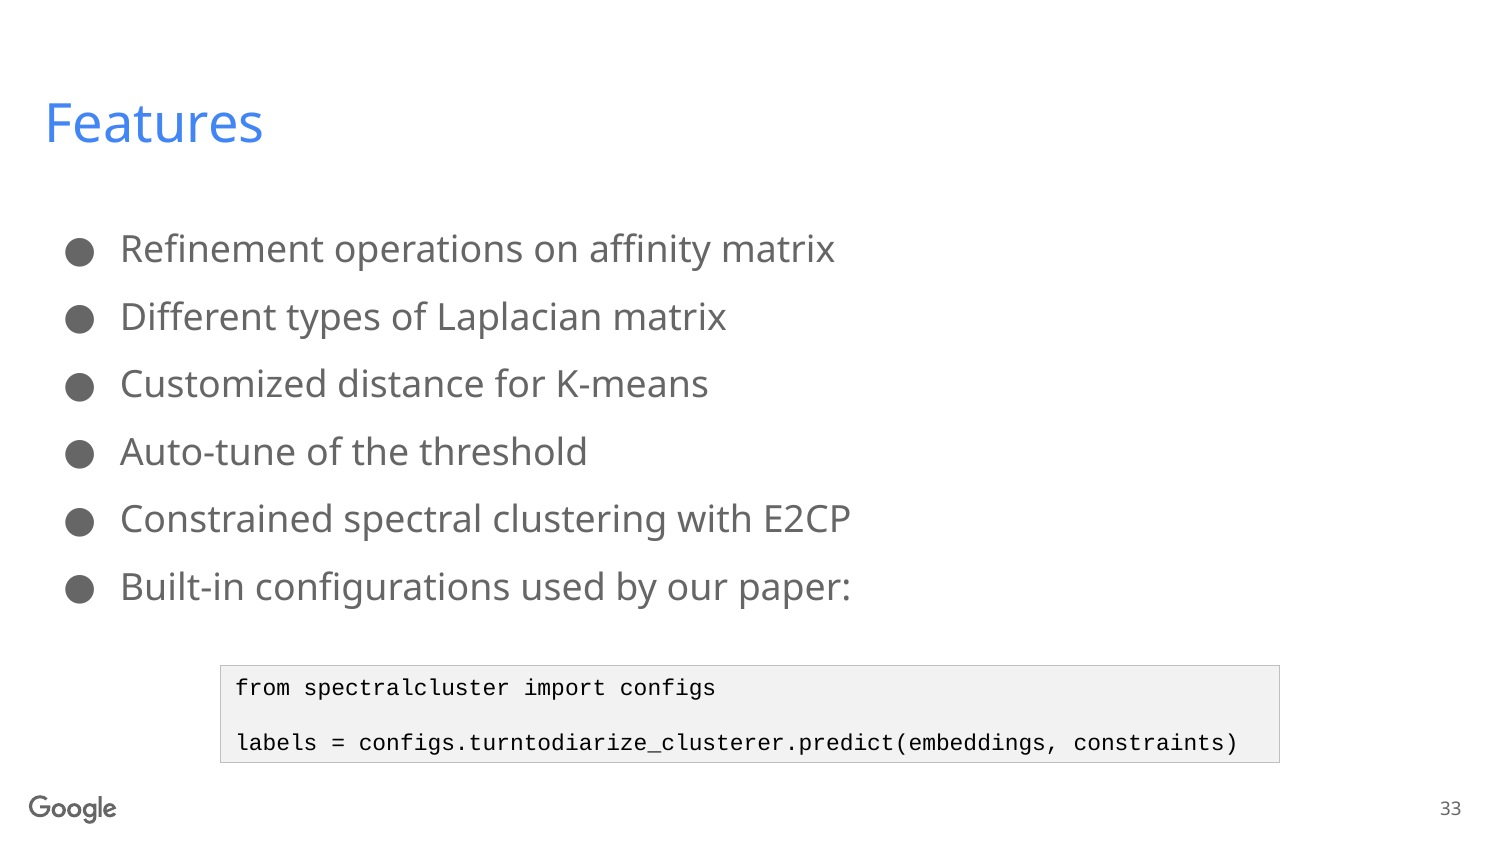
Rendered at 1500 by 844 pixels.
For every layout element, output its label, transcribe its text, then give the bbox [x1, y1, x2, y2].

slide_number 33 [1386, 786, 1477, 833]
title Features [29, 73, 1471, 168]
list Refinement operations on affinity matrix Different types of Laplacian matrix Customized distance for K-means Auto-tune of the threshold Constrained spectral clustering with E2CP Built-in configurations used by our paper: [29, 187, 1471, 748]
text_box from spectralcluster import configs labels = configs.turntodiarize_clusterer.predict(embeddings, constraints) [220, 665, 1280, 763]
